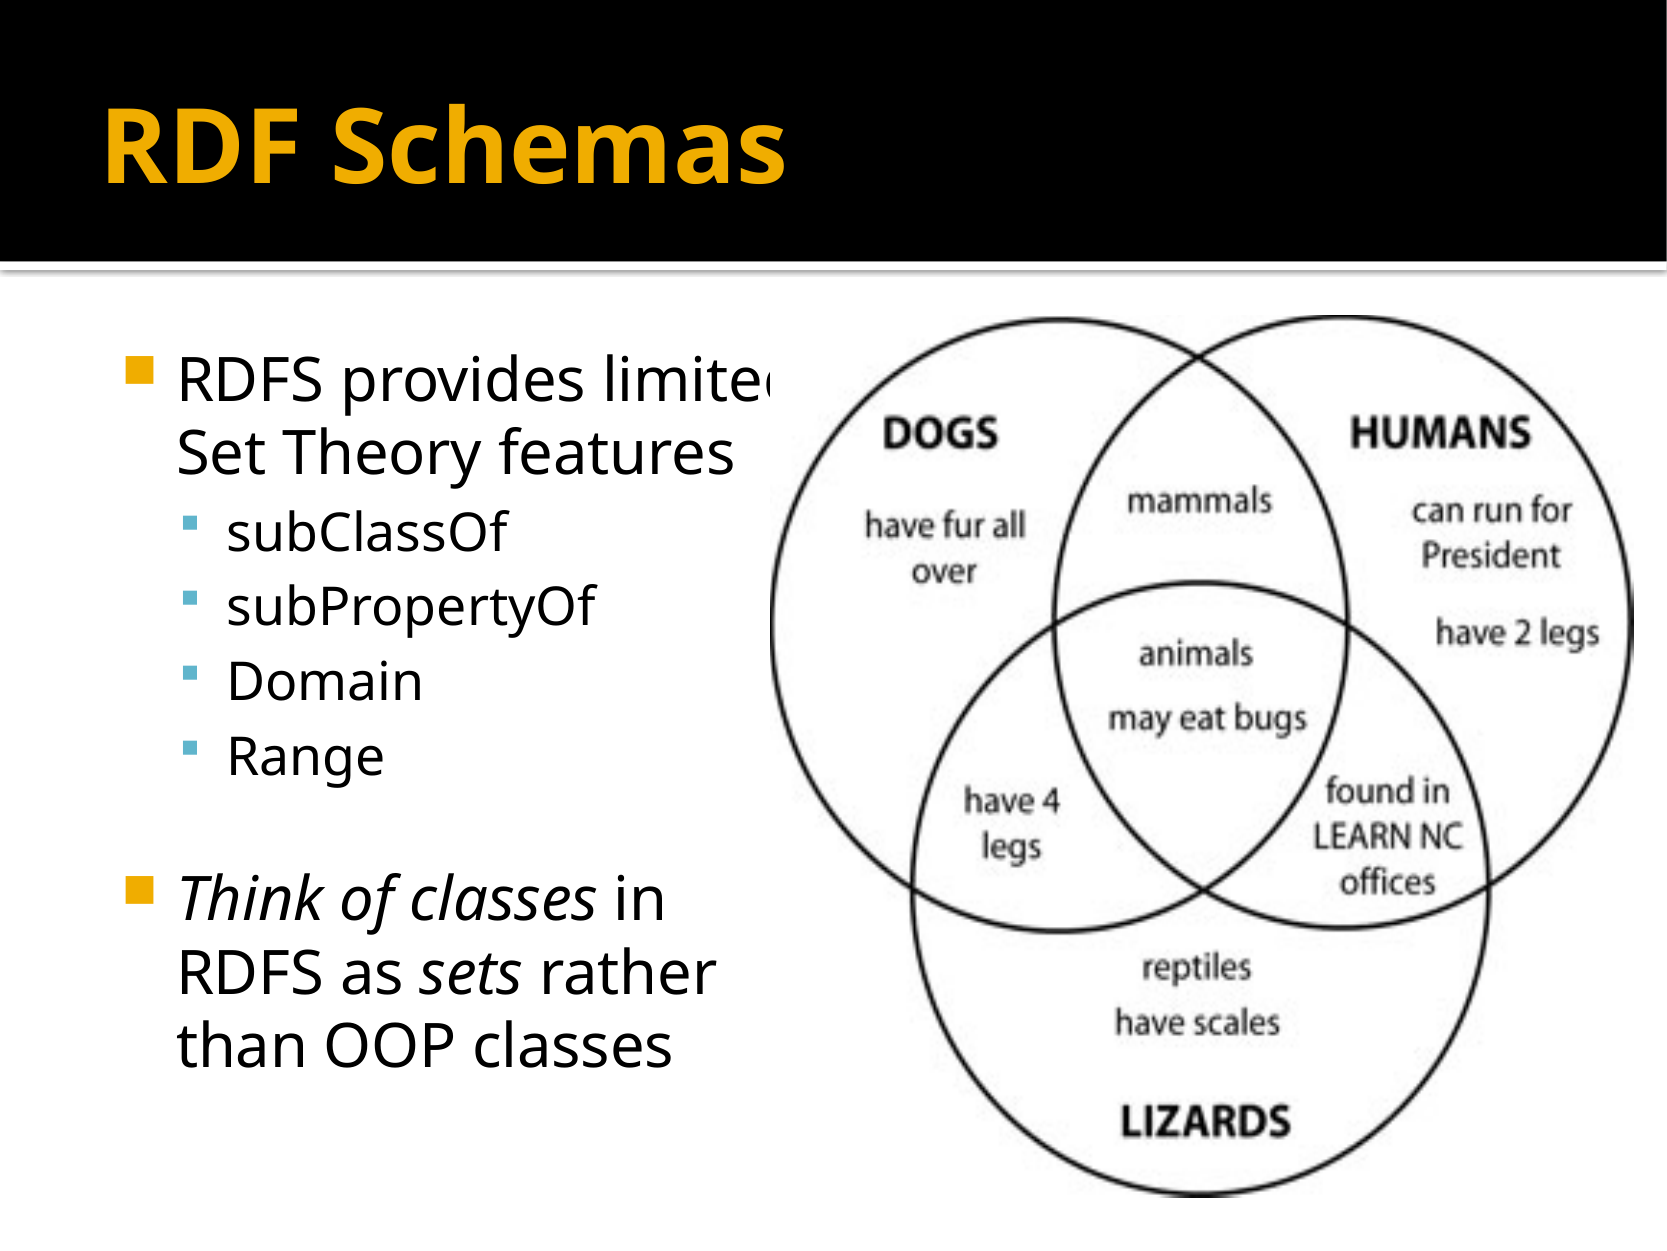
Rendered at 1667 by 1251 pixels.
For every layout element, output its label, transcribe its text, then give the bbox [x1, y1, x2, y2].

title RDF Schemas [83, 27, 1584, 256]
list RDFS provides limited Set Theory features subClassOf subPropertyOf Domain Range Think of classes in RDFS as sets rather than OOP classes [83, 323, 764, 1167]
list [770, 262, 1634, 1250]
